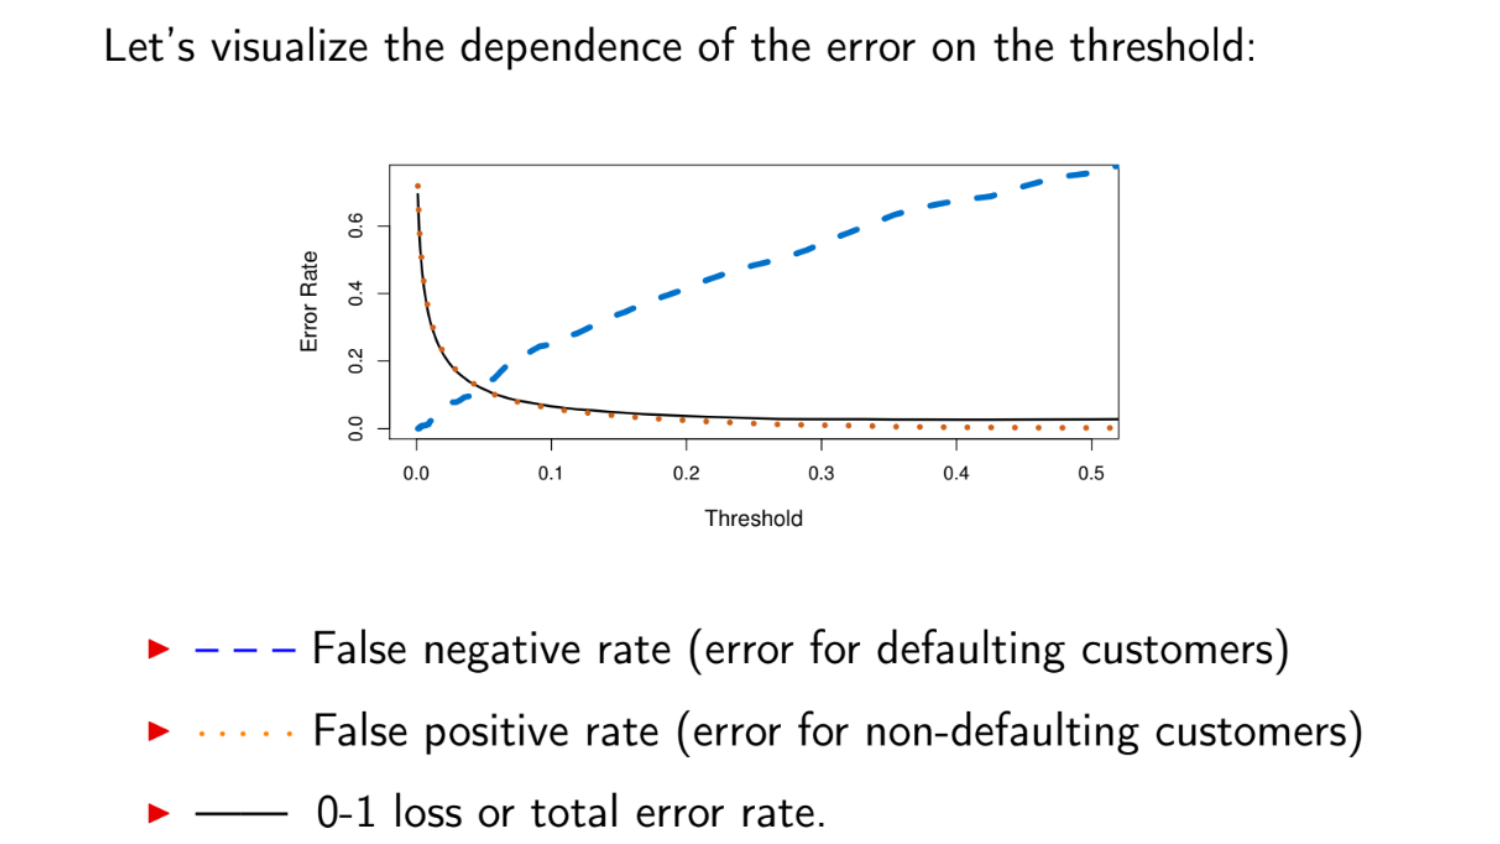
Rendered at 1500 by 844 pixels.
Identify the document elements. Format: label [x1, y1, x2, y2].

picture [76, 0, 1424, 844]
